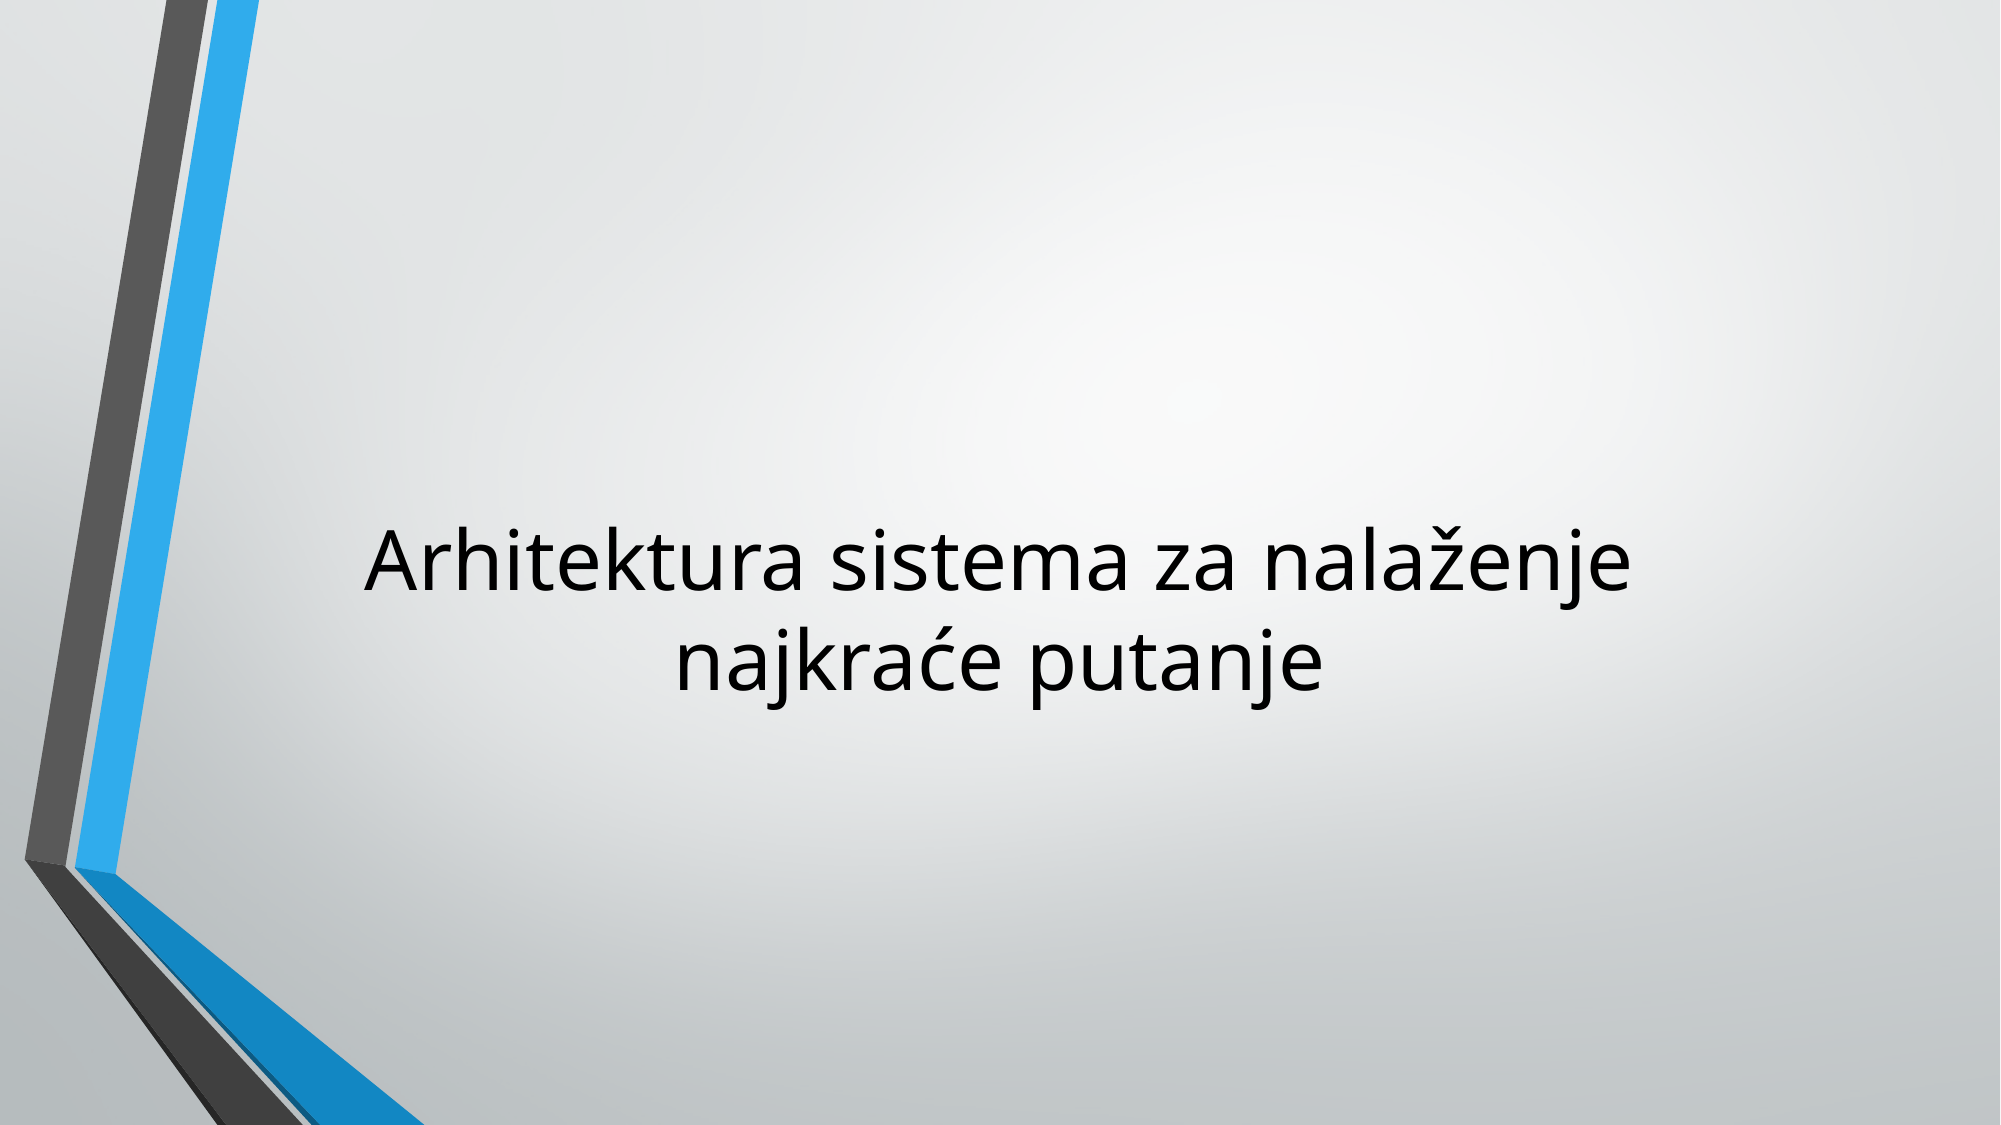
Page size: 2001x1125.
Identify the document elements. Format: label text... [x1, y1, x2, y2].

title Arhitektura sistema za nalaženje najkraće putanje [178, 463, 1822, 751]
